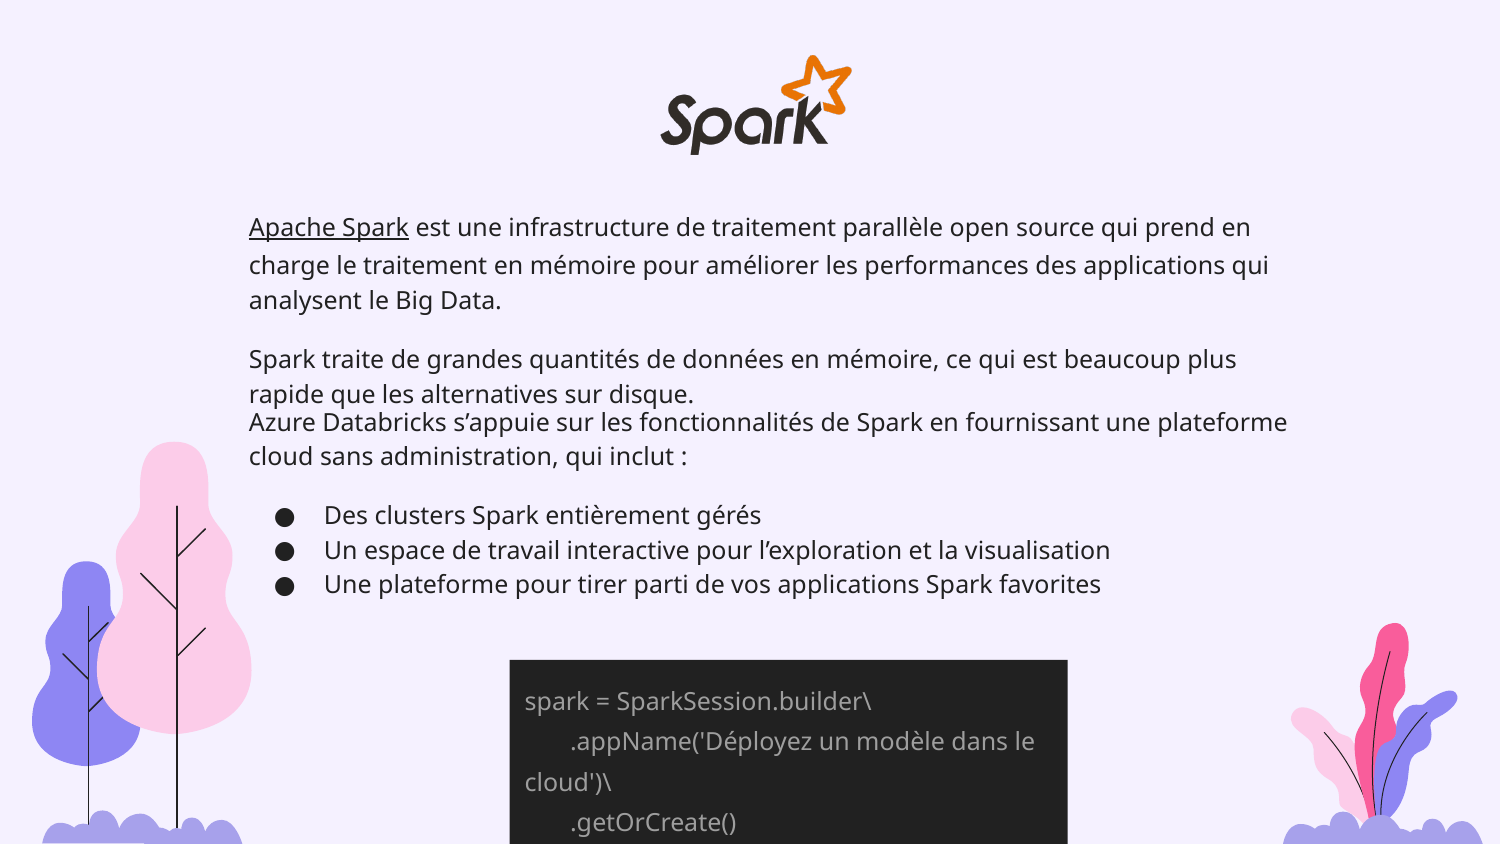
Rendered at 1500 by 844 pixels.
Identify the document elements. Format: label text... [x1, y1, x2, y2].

text_box Azure Databricks s’appuie sur les fonctionnalités de Spark en fournissant une plateforme cloud sans administration, qui inclut : Des clusters Spark entièrement gérés Un espace de travail interactive pour l’exploration et la visualisation Une plateforme pour tirer parti de vos applications Spark favorites [233, 386, 1362, 614]
text_box Apache Spark est une infrastructure de traitement parallèle open source qui prend en charge le traitement en mémoire pour améliorer les performances des applications qui analysent le Big Data. Spark traite de grandes quantités de données en mémoire, ce qui est beaucoup plus rapide que les alternatives sur disque. [233, 191, 1333, 386]
picture [580, 52, 920, 192]
text_box spark = SparkSession.builder\ .appName('Déployez un modèle dans le cloud')\ .getOrCreate() [509, 659, 1068, 844]
